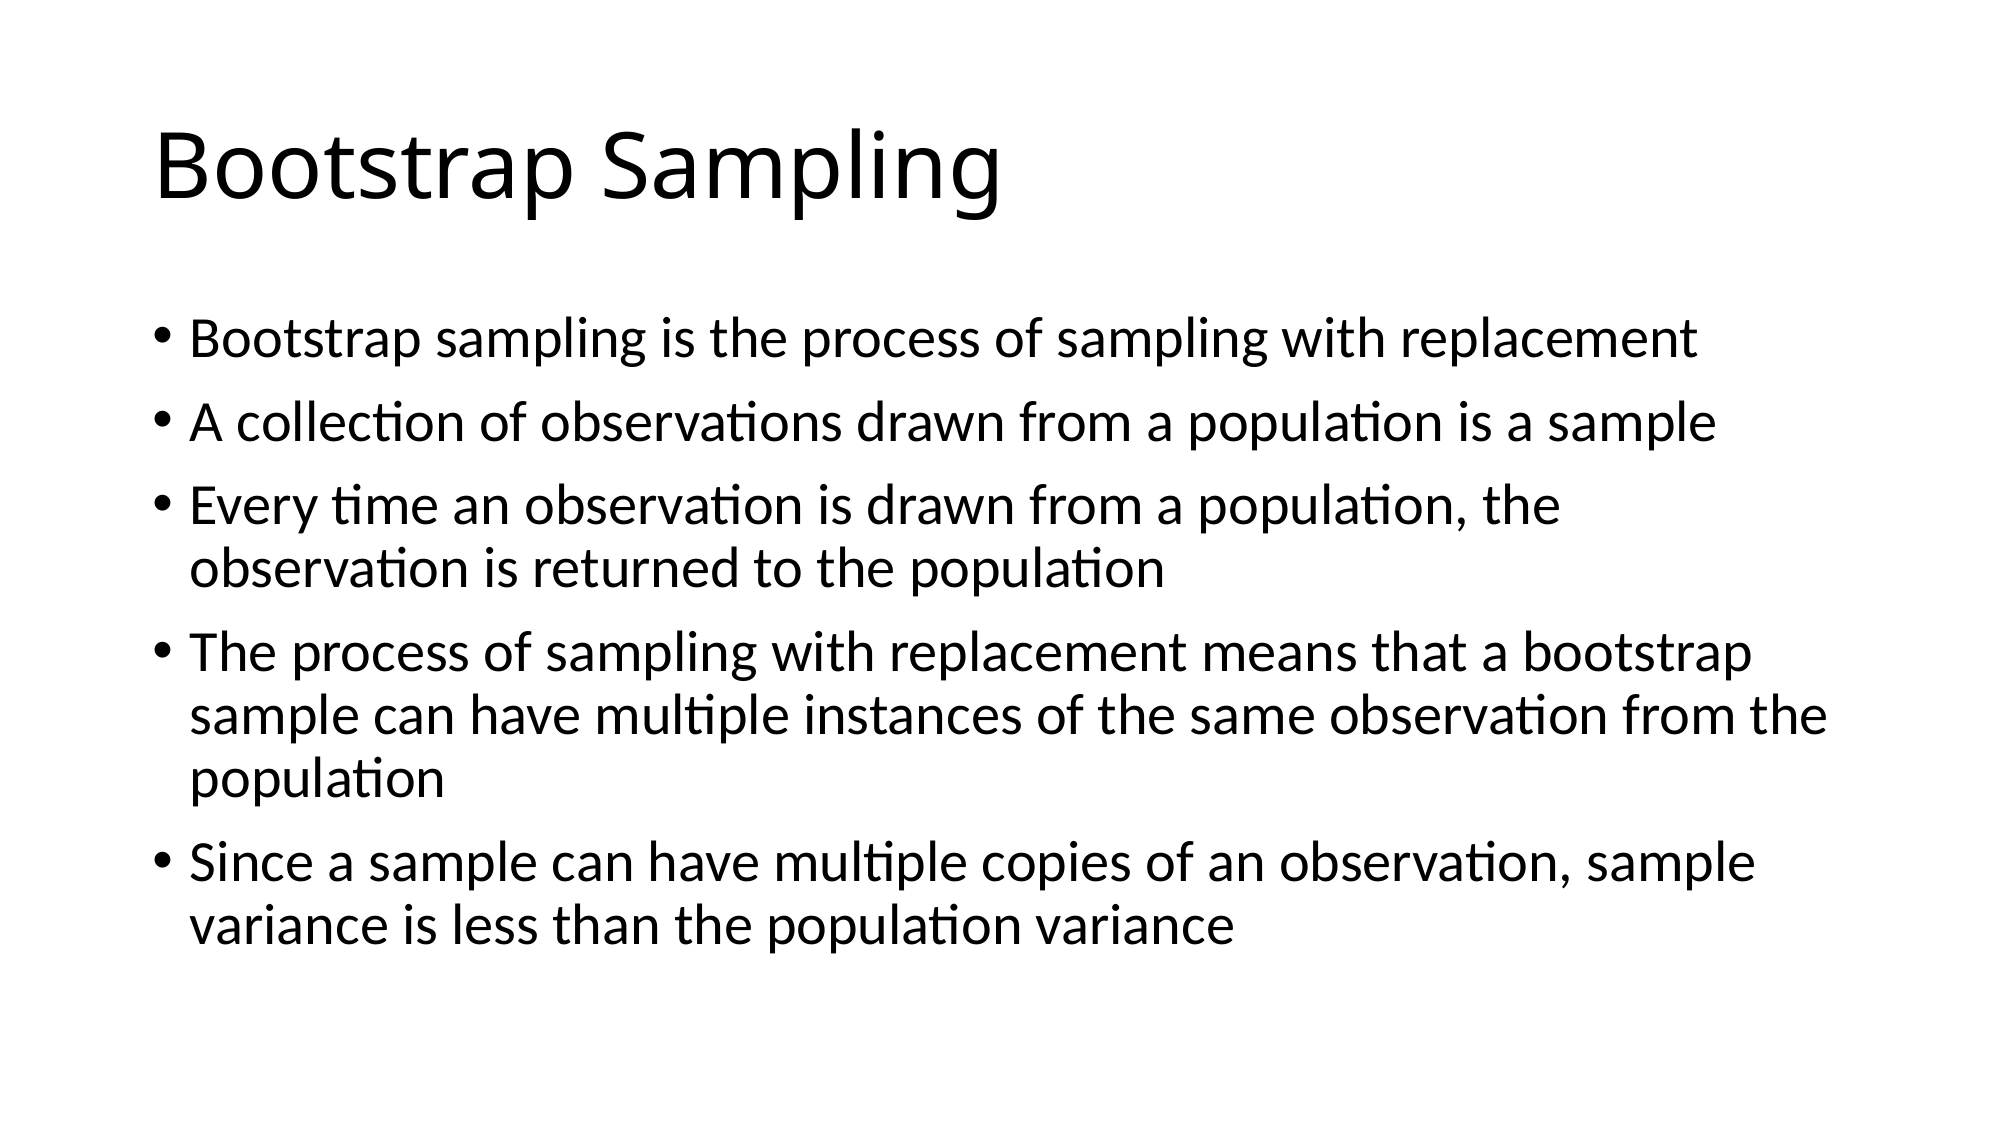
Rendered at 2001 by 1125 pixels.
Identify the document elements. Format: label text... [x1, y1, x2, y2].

list Bootstrap sampling is the process of sampling with replacement A collection of observations drawn from a population is a sample Every time an observation is drawn from a population, the observation is returned to the population The process of sampling with replacement means that a bootstrap sample can have multiple instances of the same observation from the population Since a sample can have multiple copies of an observation, sample variance is less than the population variance [137, 299, 1863, 1014]
title Bootstrap Sampling [137, 59, 1863, 278]
